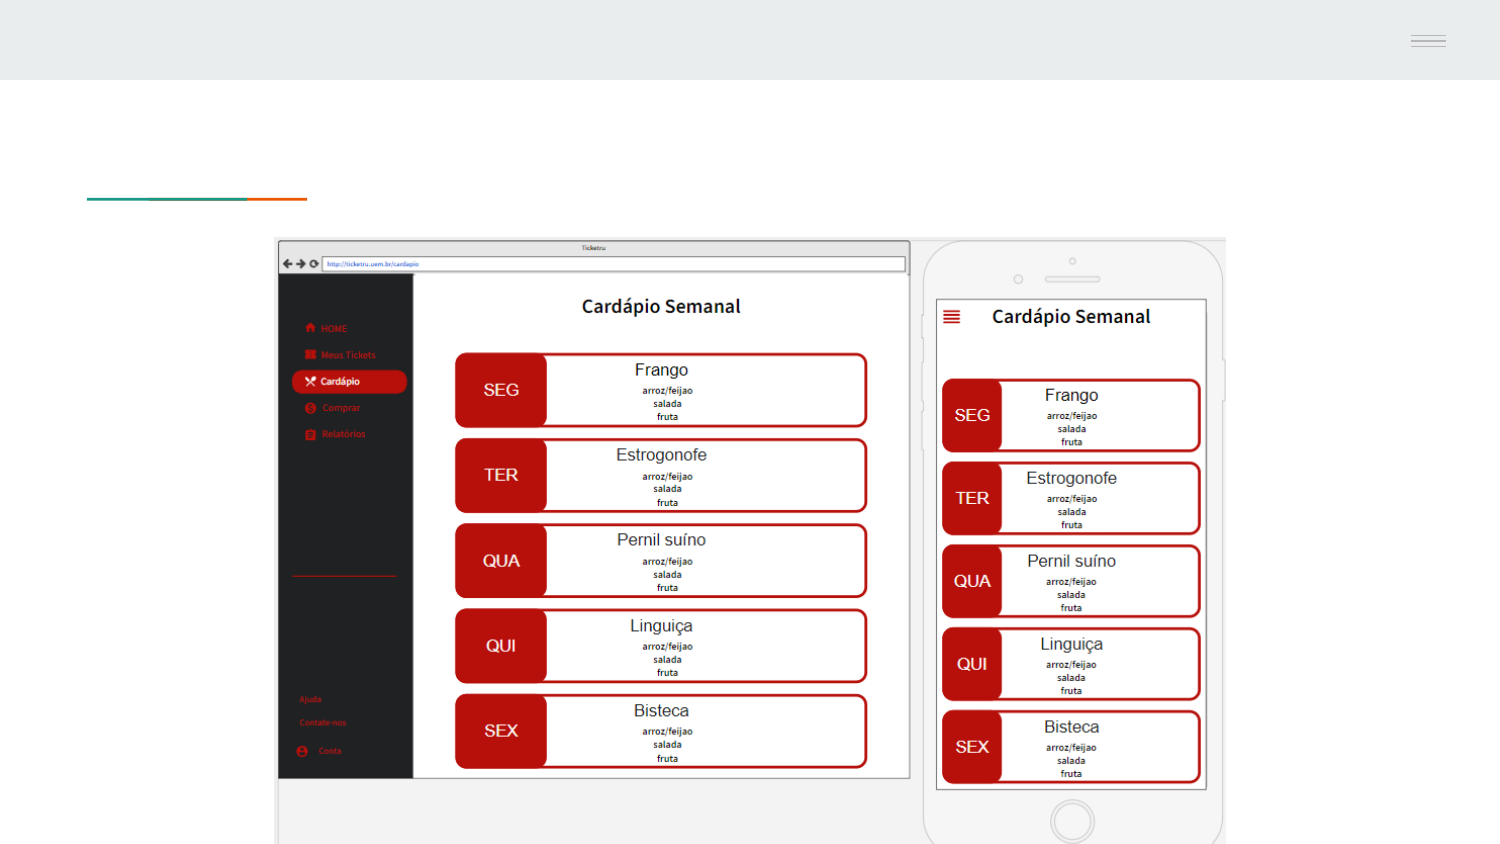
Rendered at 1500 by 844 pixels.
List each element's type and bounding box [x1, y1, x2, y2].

picture [274, 237, 1226, 844]
